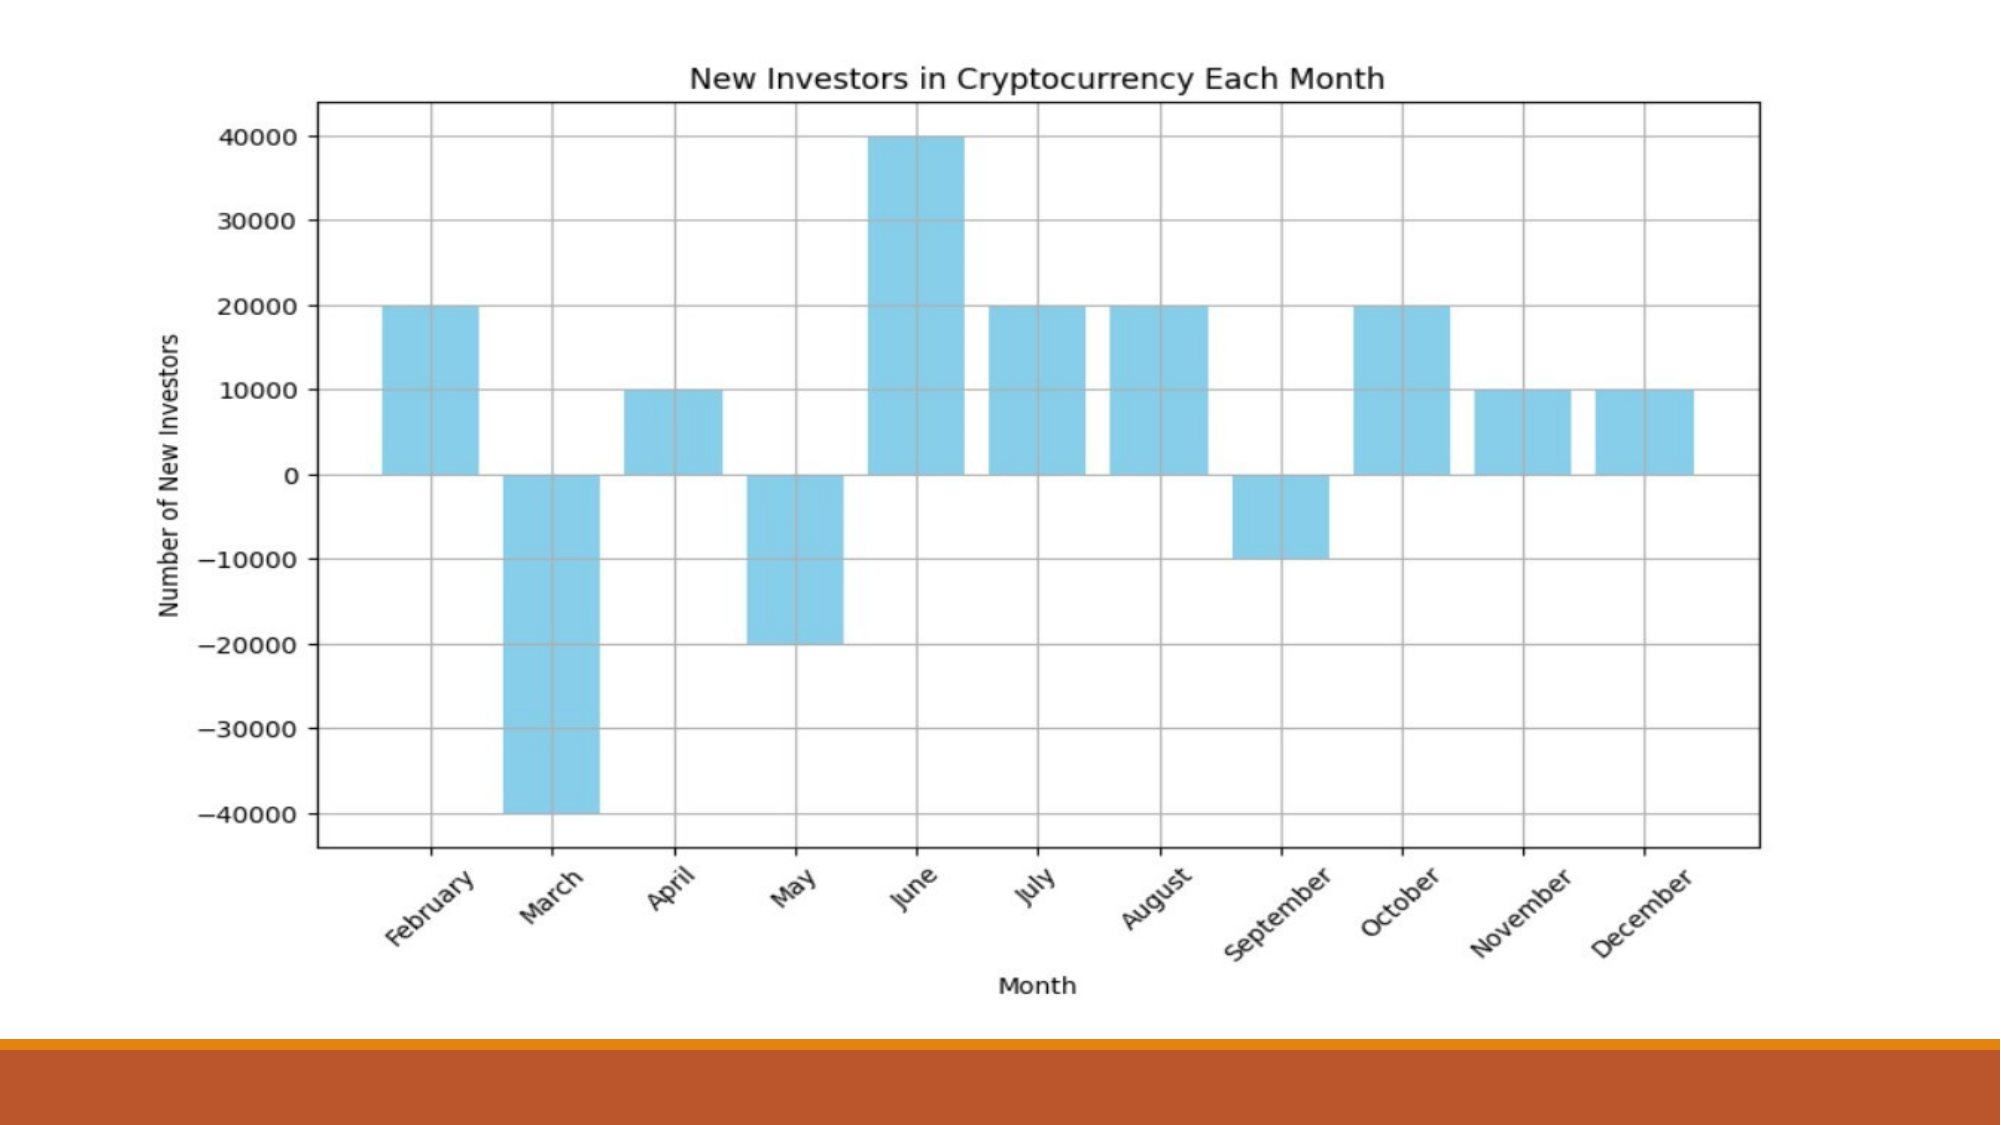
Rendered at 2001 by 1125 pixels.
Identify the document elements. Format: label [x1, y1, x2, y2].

picture [80, 49, 1920, 1026]
